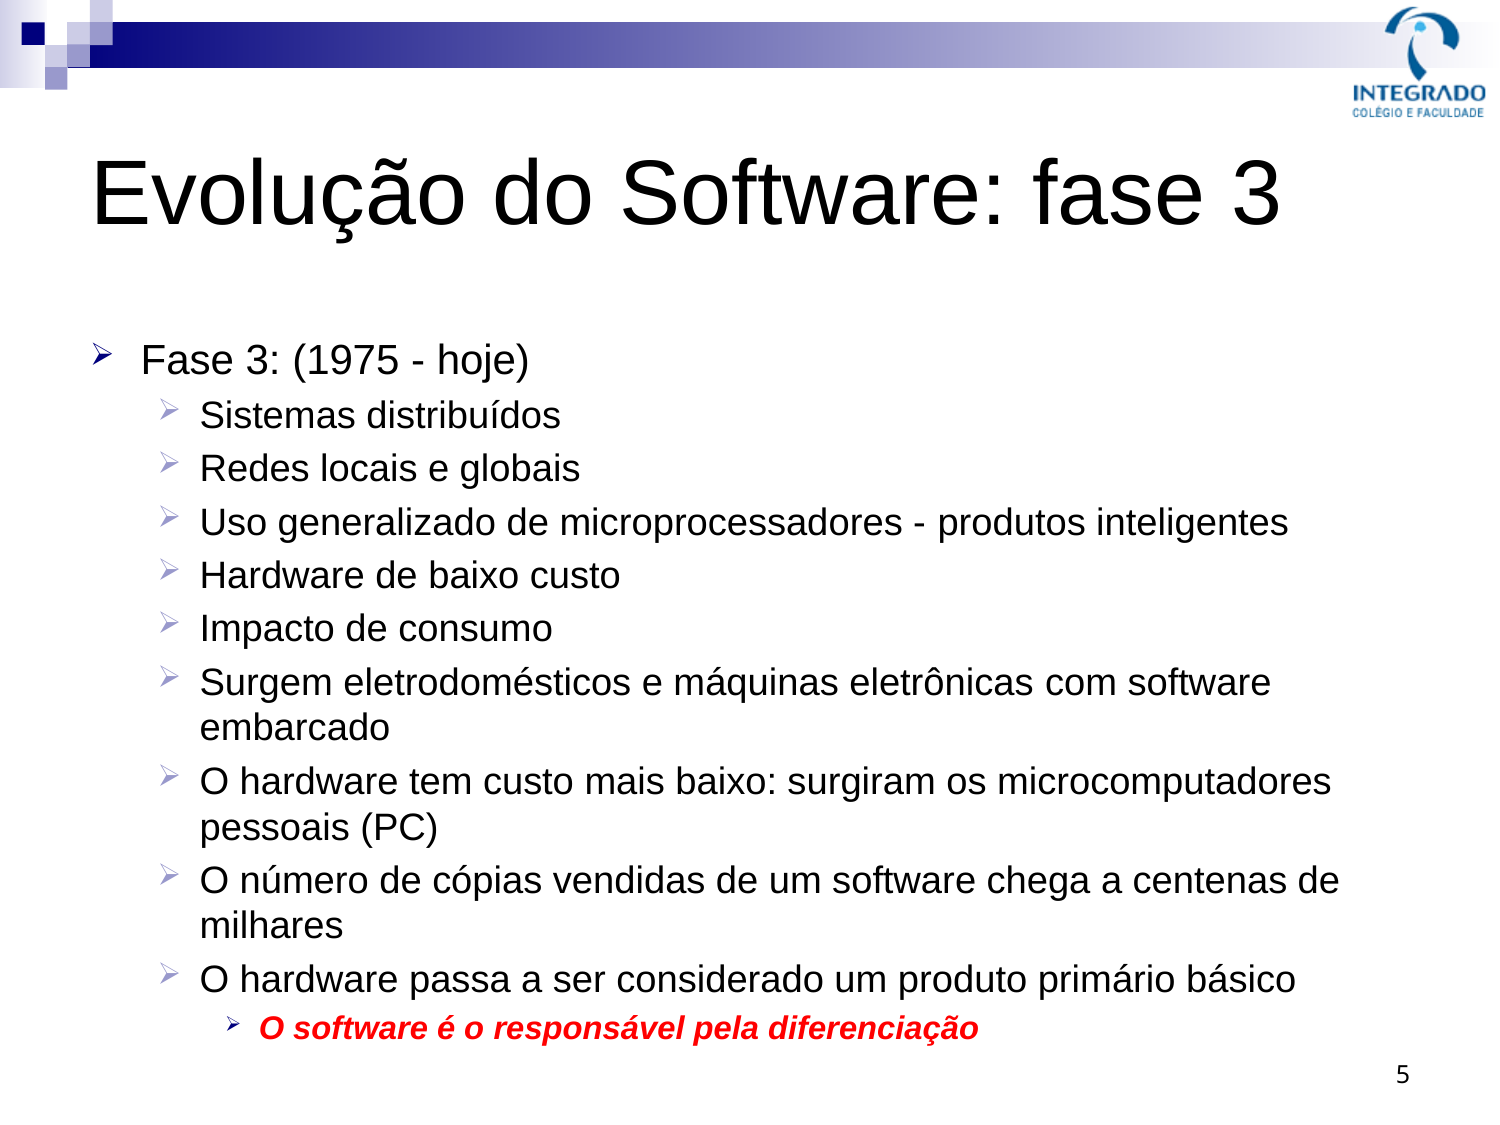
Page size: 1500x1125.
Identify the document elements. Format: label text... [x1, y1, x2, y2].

title Evolução do Software: fase 3 [75, 75, 1425, 300]
picture [1343, 0, 1500, 127]
slide_number 5 [1074, 1024, 1426, 1101]
list Fase 3: (1975 - hoje) Sistemas distribuídos Redes locais e globais Uso generalizado de microprocessadores - produtos inteligentes Hardware de baixo custo Impacto de consumo Surgem eletrodomésticos e máquinas eletrônicas com software embarcado O hardware tem custo mais baixo: surgiram os microcomputadores pessoais (PC) O número de cópias vendidas de um software chega a centenas de milhares O hardware passa a ser considerado um produto primário básico O software é o responsável pela diferenciação [75, 324, 1425, 1059]
